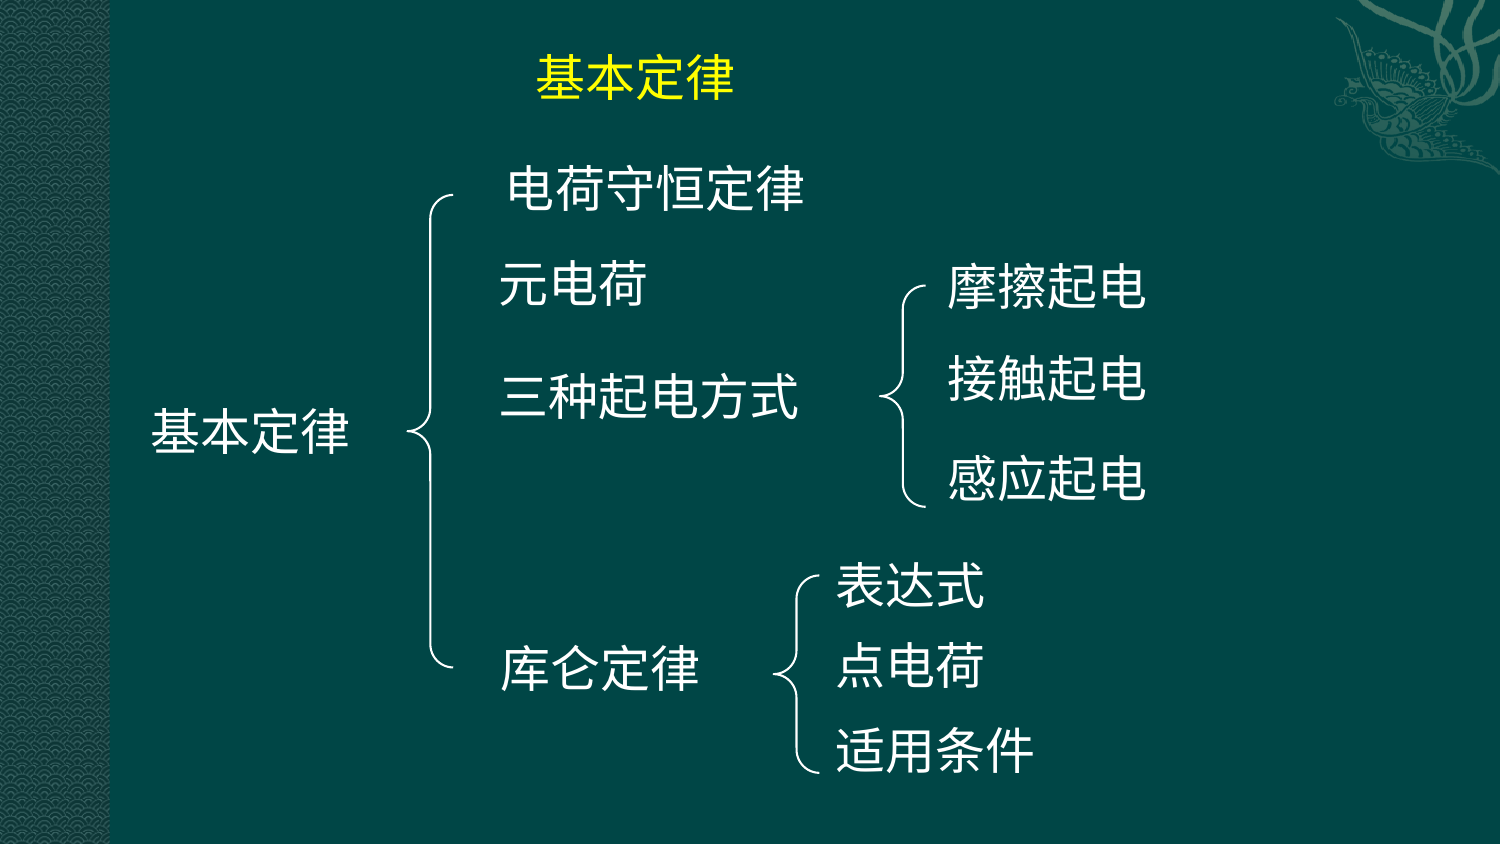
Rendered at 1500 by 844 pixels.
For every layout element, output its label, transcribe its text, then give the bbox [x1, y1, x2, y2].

text_box 点电荷 [820, 627, 1145, 703]
text_box 适用条件 [820, 712, 1145, 787]
text_box 摩擦起电 [933, 247, 1233, 323]
picture [0, 0, 110, 844]
text_box 感应起电 [933, 440, 1233, 516]
text_box 表达式 [820, 546, 1145, 622]
text_box 元电荷 [483, 244, 904, 320]
text_box [406, 193, 454, 669]
text_box [772, 574, 820, 774]
text_box 电荷守恒定律 [490, 150, 911, 225]
text_box 基本定律 [135, 393, 384, 469]
text_box 三种起电方式 [484, 357, 845, 433]
text_box 接触起电 [933, 339, 1233, 415]
text_box [878, 284, 926, 508]
text_box 库仑定律 [485, 629, 795, 705]
text_box 基本定律 [521, 38, 1074, 114]
